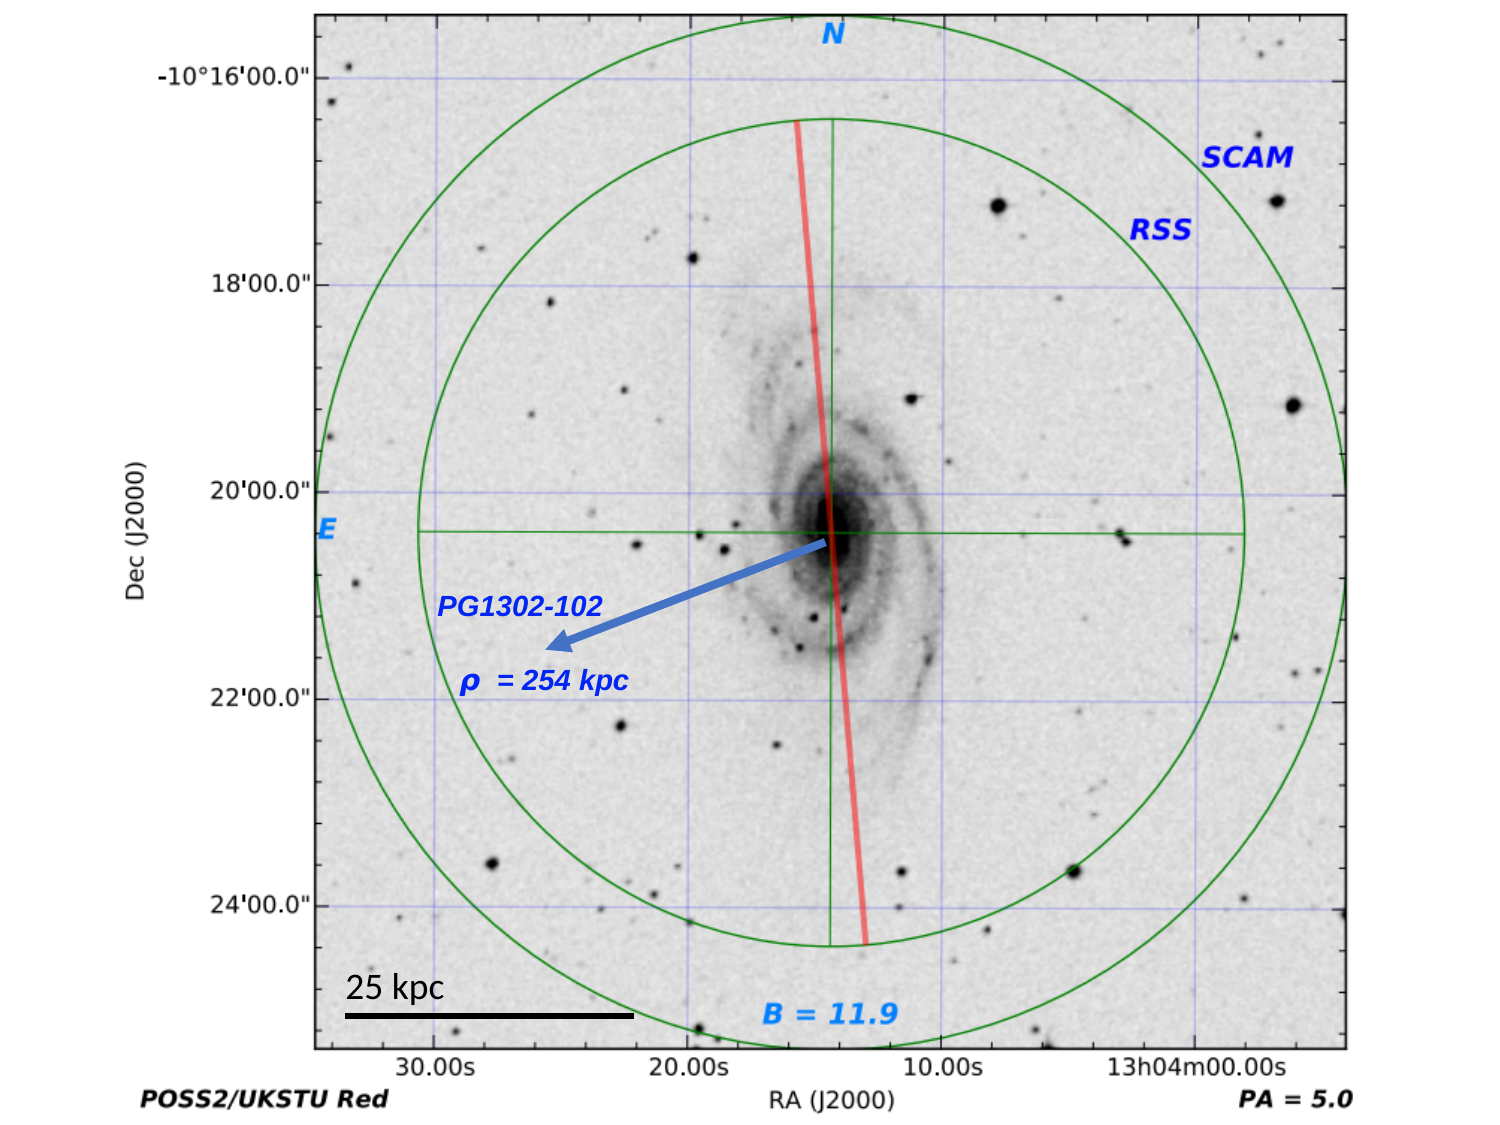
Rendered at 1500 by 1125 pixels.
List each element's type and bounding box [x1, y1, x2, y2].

picture [111, 0, 1362, 1125]
